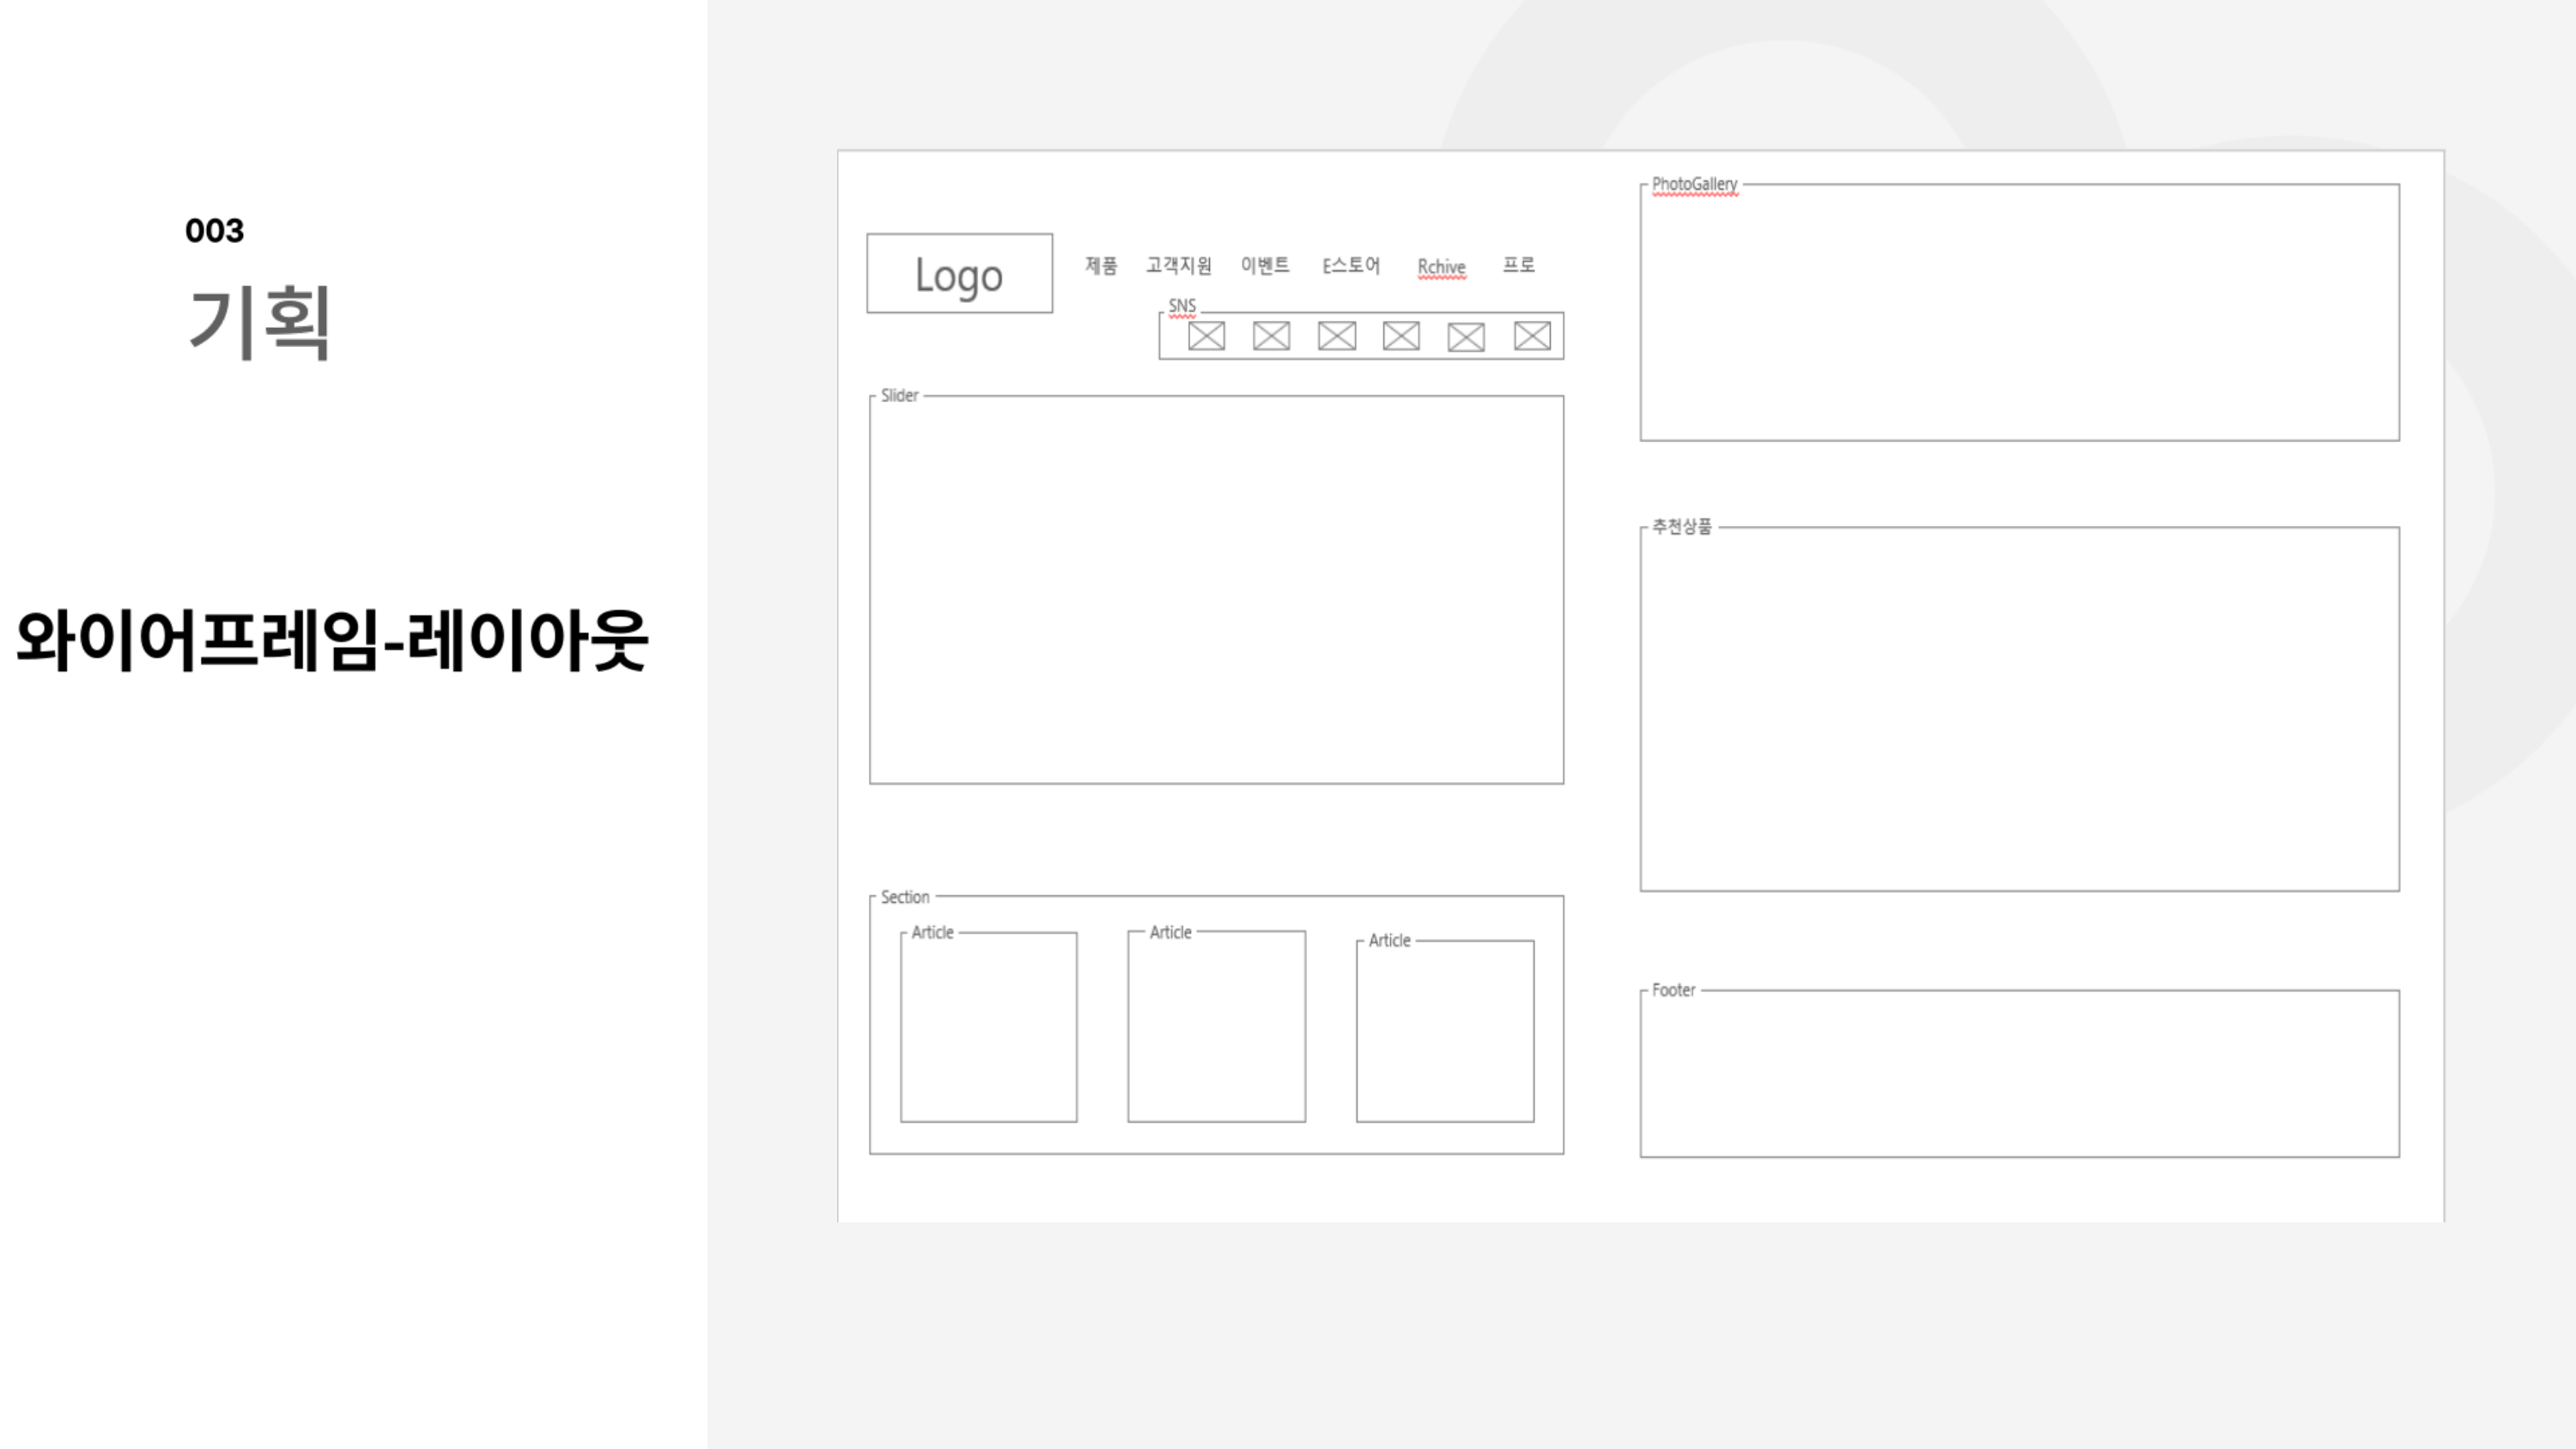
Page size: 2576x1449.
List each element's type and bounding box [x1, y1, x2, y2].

text_box [837, 149, 2447, 1222]
text_box [708, 0, 2576, 1449]
picture [173, 209, 375, 415]
text_box [1398, 11, 2576, 726]
picture [3, 579, 683, 717]
